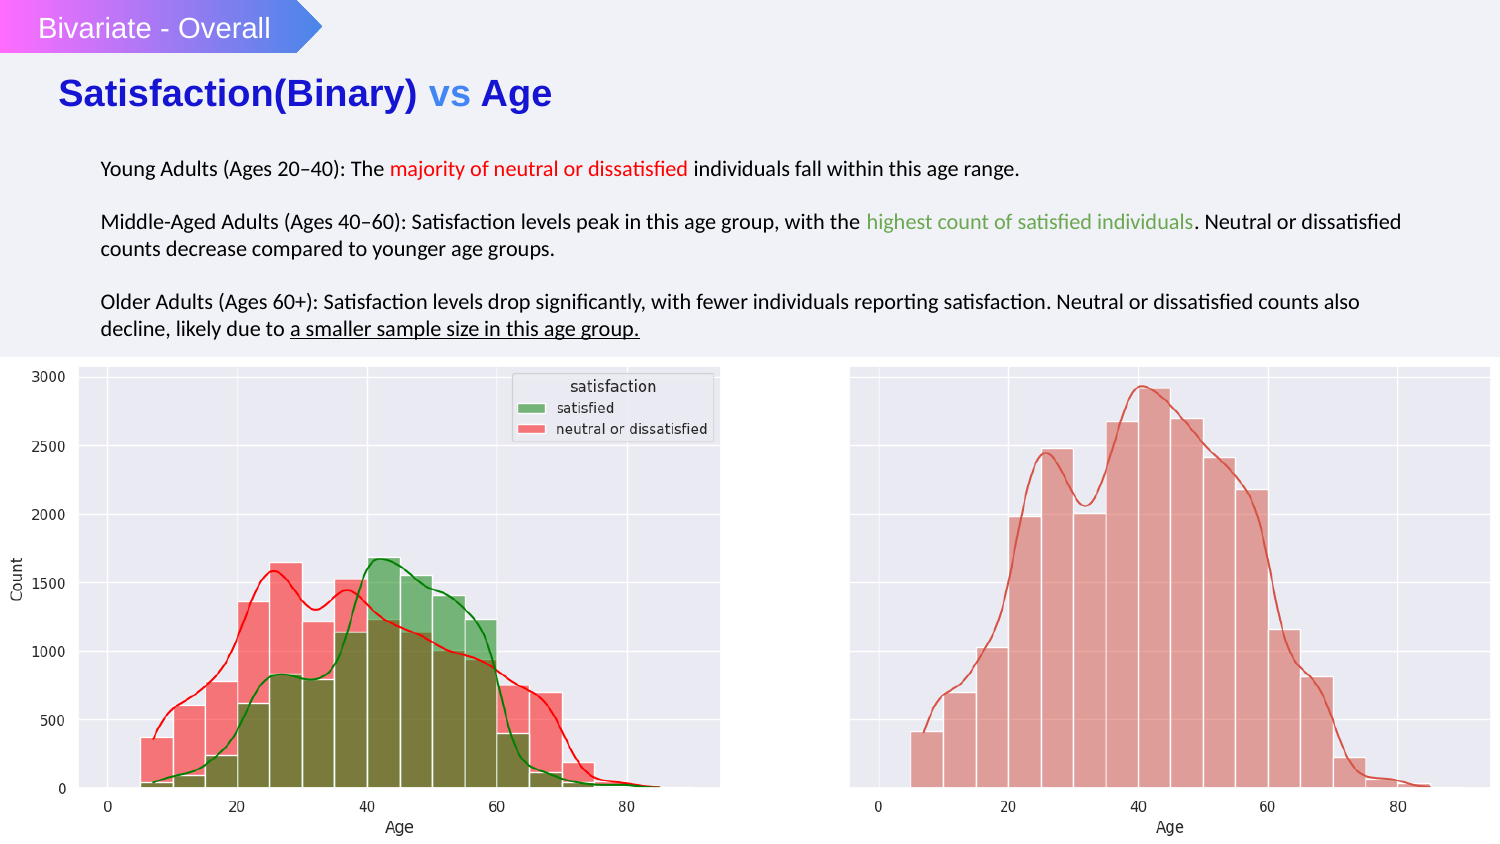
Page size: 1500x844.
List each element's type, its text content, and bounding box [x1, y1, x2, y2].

text_box Bivariate - Overall [0, 0, 323, 53]
picture [0, 357, 1500, 844]
list Young Adults (Ages 20–40): The majority of neutral or dissatisfied individuals fall within this age range. Middle-Aged Adults (Ages 40–60): Satisfaction levels peak in this age group, with the highest count of satisfied individuals. Neutral or dissatisfied counts decrease compared to younger age groups. Older Adults (Ages 60+): Satisfaction levels drop significantly, with fewer individuals reporting satisfaction. Neutral or dissatisfied counts also decline, likely due to a smaller sample size in this age group. [85, 149, 1449, 356]
title Satisfaction(Binary) vs Age [43, 53, 1466, 149]
